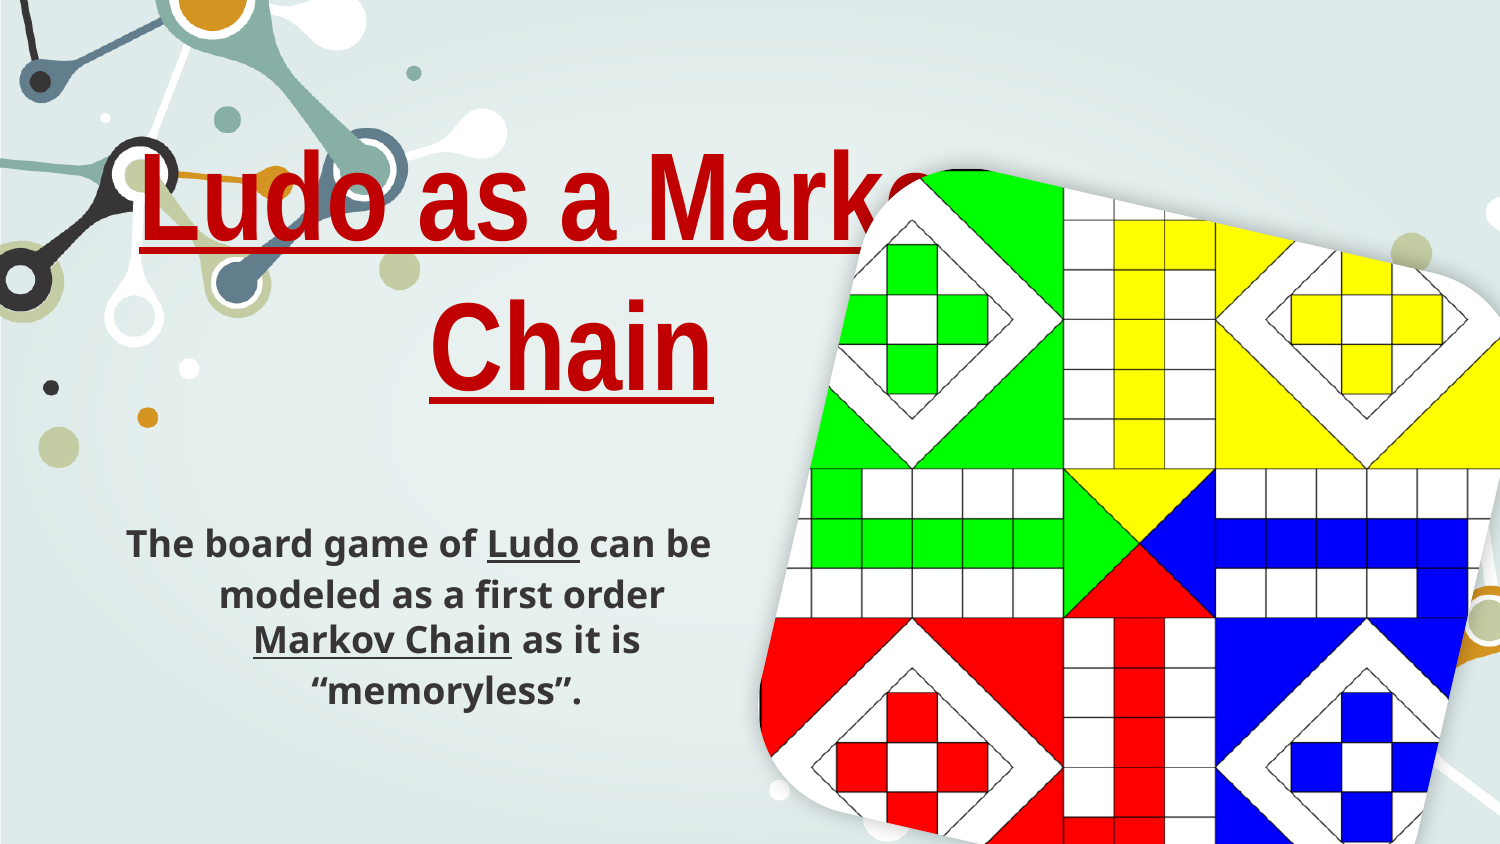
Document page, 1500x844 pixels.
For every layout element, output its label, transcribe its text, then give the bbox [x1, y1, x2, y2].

subtitle The board game of Ludo can be modeled as a first order Markov Chain as it is “memoryless”. [51, 505, 768, 702]
picture [0, 0, 1500, 844]
title Ludo as a Markov Chain [0, 334, 796, 581]
